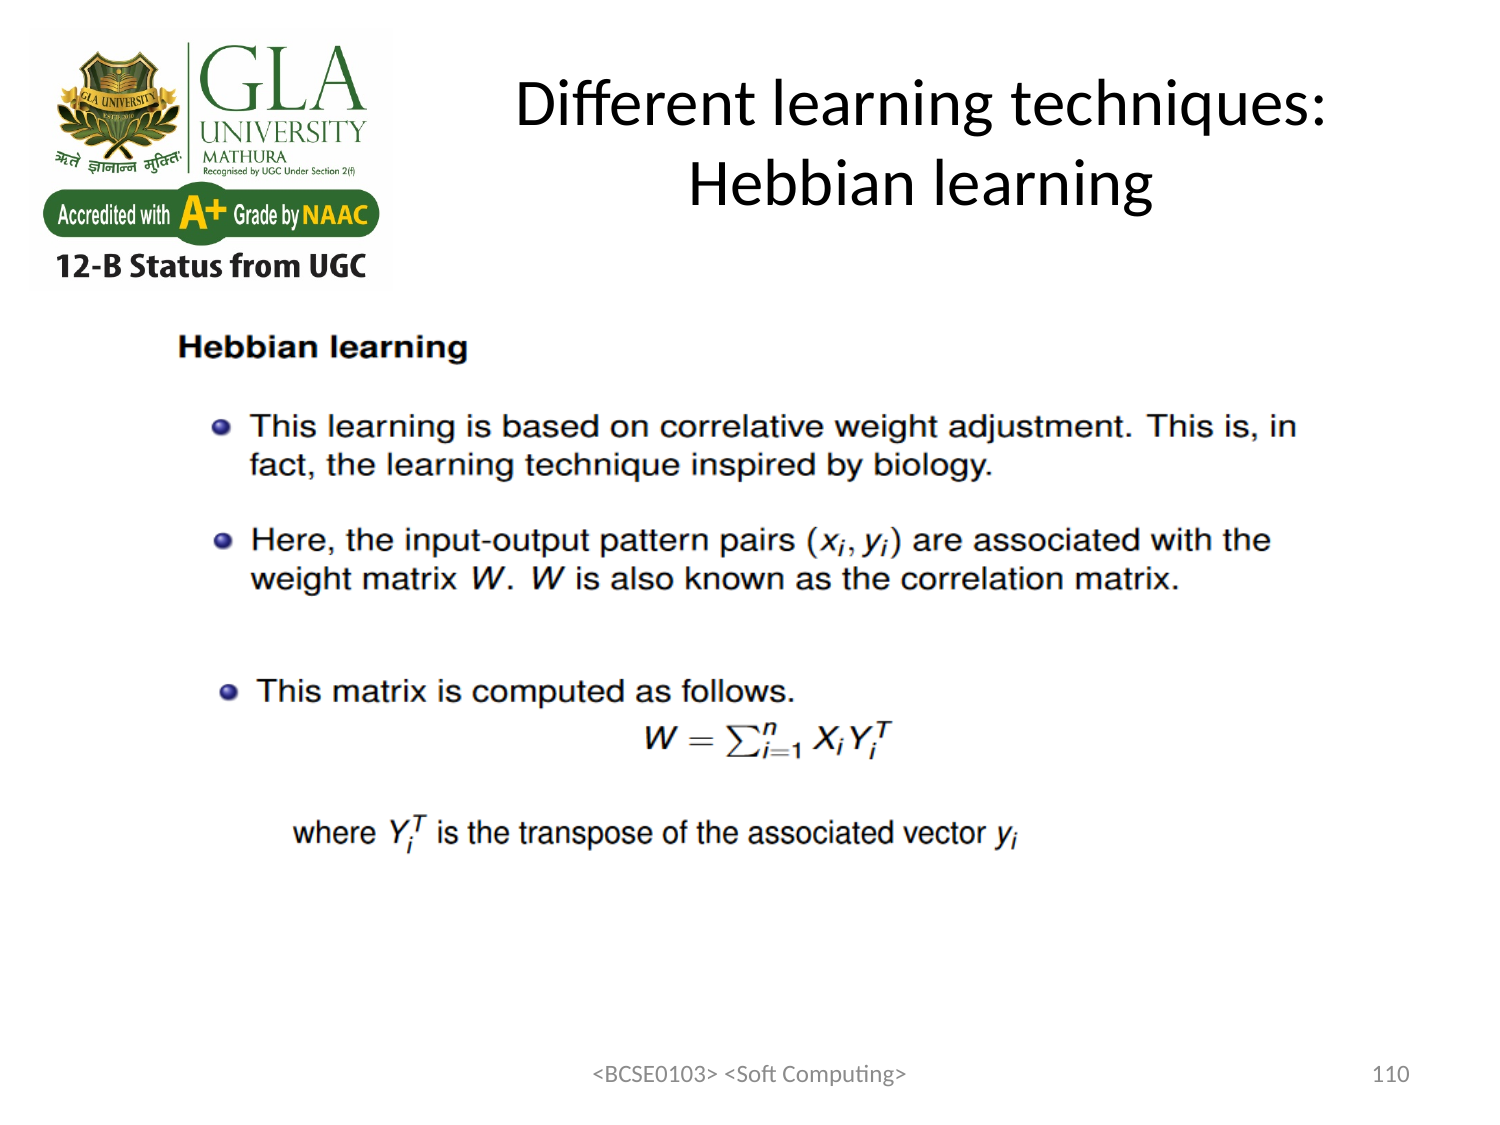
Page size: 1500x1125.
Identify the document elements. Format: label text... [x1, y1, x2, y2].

picture [277, 795, 1104, 882]
picture [170, 326, 1329, 496]
picture [194, 512, 1306, 615]
slide_number 110 [1074, 1042, 1425, 1103]
title Different learning techniques: Hebbian learning [419, 45, 1425, 233]
picture [29, 28, 393, 291]
footer <BCSE0103> <Soft Computing> [512, 1042, 988, 1103]
picture [207, 660, 1306, 767]
